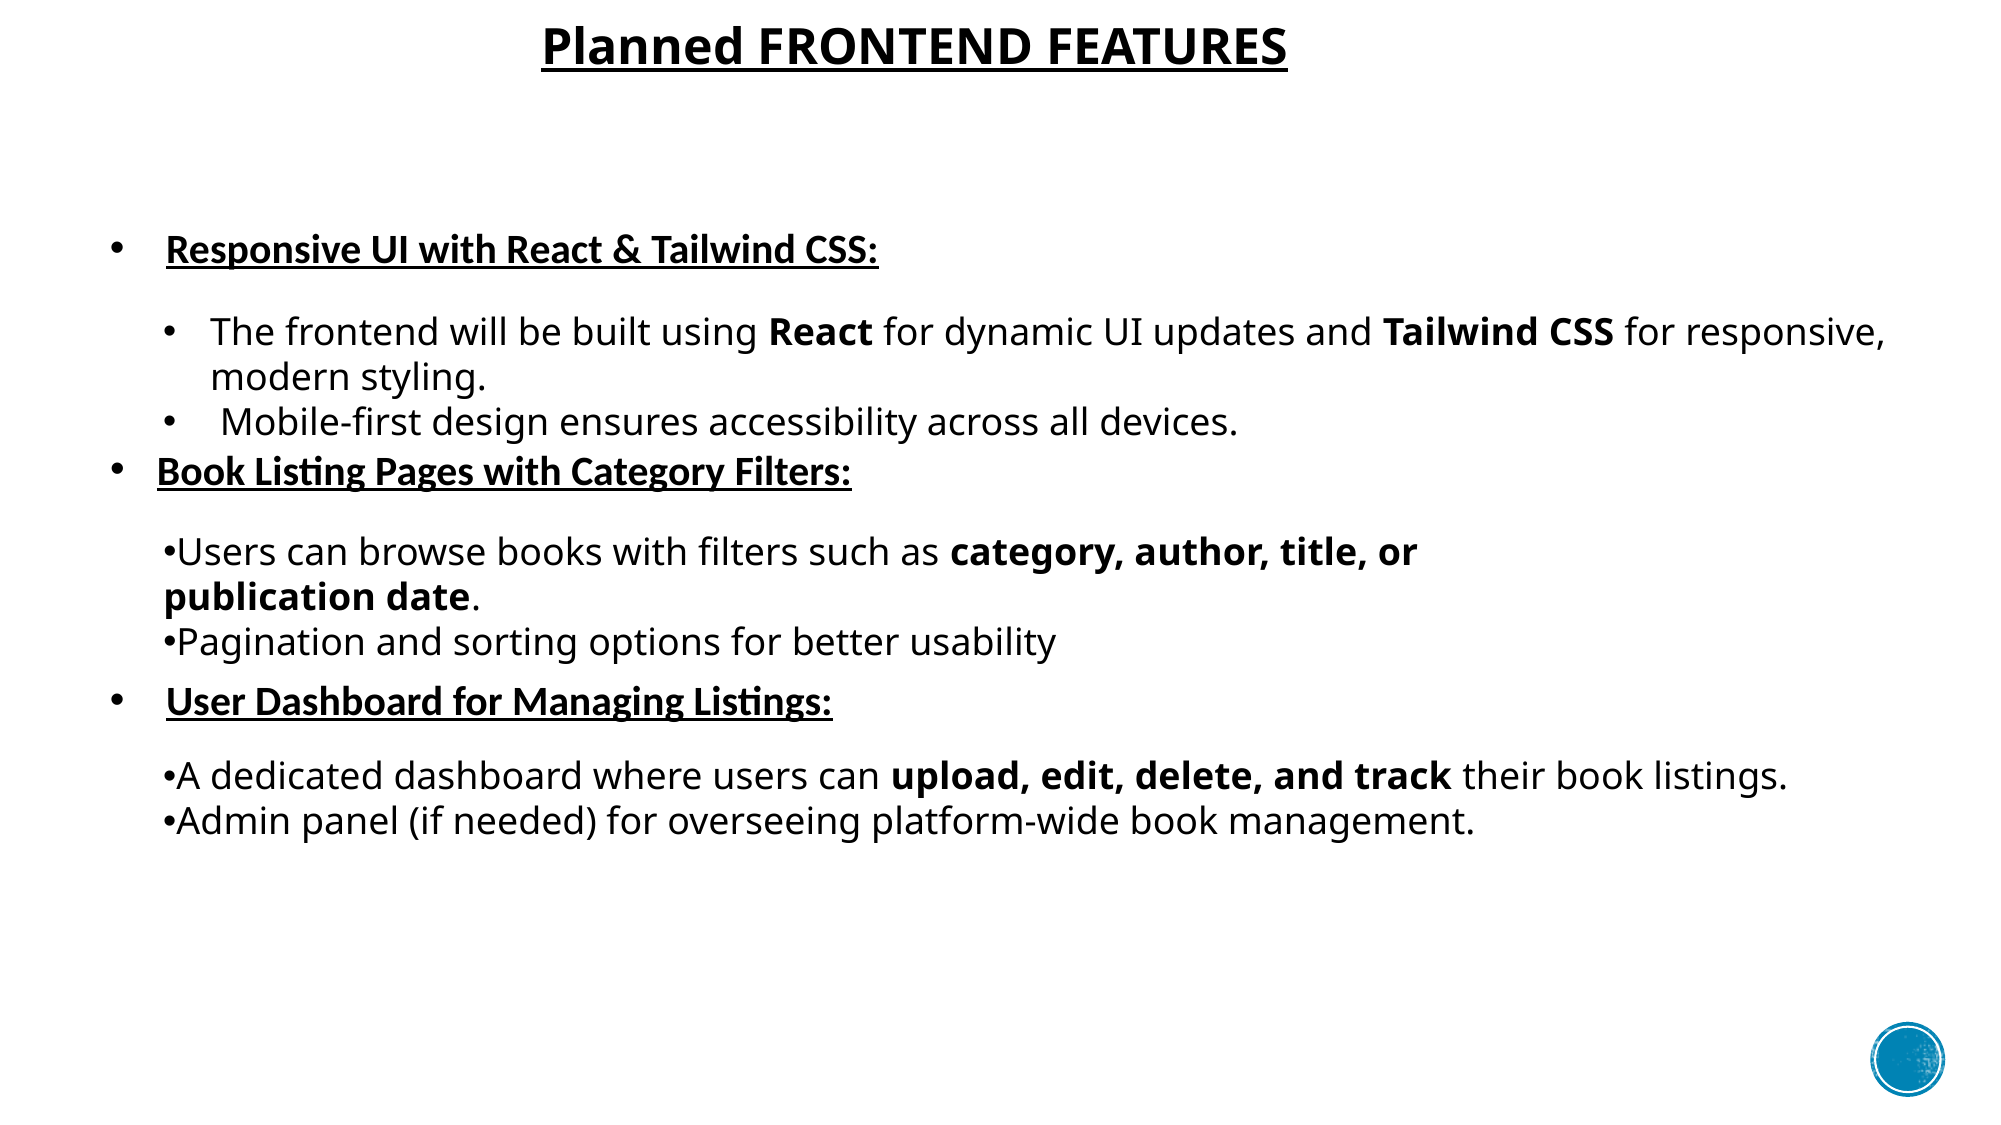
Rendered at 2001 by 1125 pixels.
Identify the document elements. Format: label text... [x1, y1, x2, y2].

text_box Users can browse books with filters such as category, author, title, or publication date. Pagination and sorting options for better usability [148, 520, 1581, 671]
text_box Book Listing Pages with Category Filters: [95, 436, 1471, 501]
text_box Planned FRONTEND FEATURES [467, 6, 1363, 82]
text_box User Dashboard for Managing Listings: [95, 666, 1510, 732]
text_box Responsive UI with React & Tailwind CSS: [95, 214, 1905, 325]
text_box The frontend will be built using React for dynamic UI updates and Tailwind CSS for responsive, modern styling. Mobile-first design ensures accessibility across all devices. [148, 300, 1915, 451]
text_box A dedicated dashboard where users can upload, edit, delete, and track their book listings. Admin panel (if needed) for overseeing platform-wide book management. [148, 745, 1809, 895]
